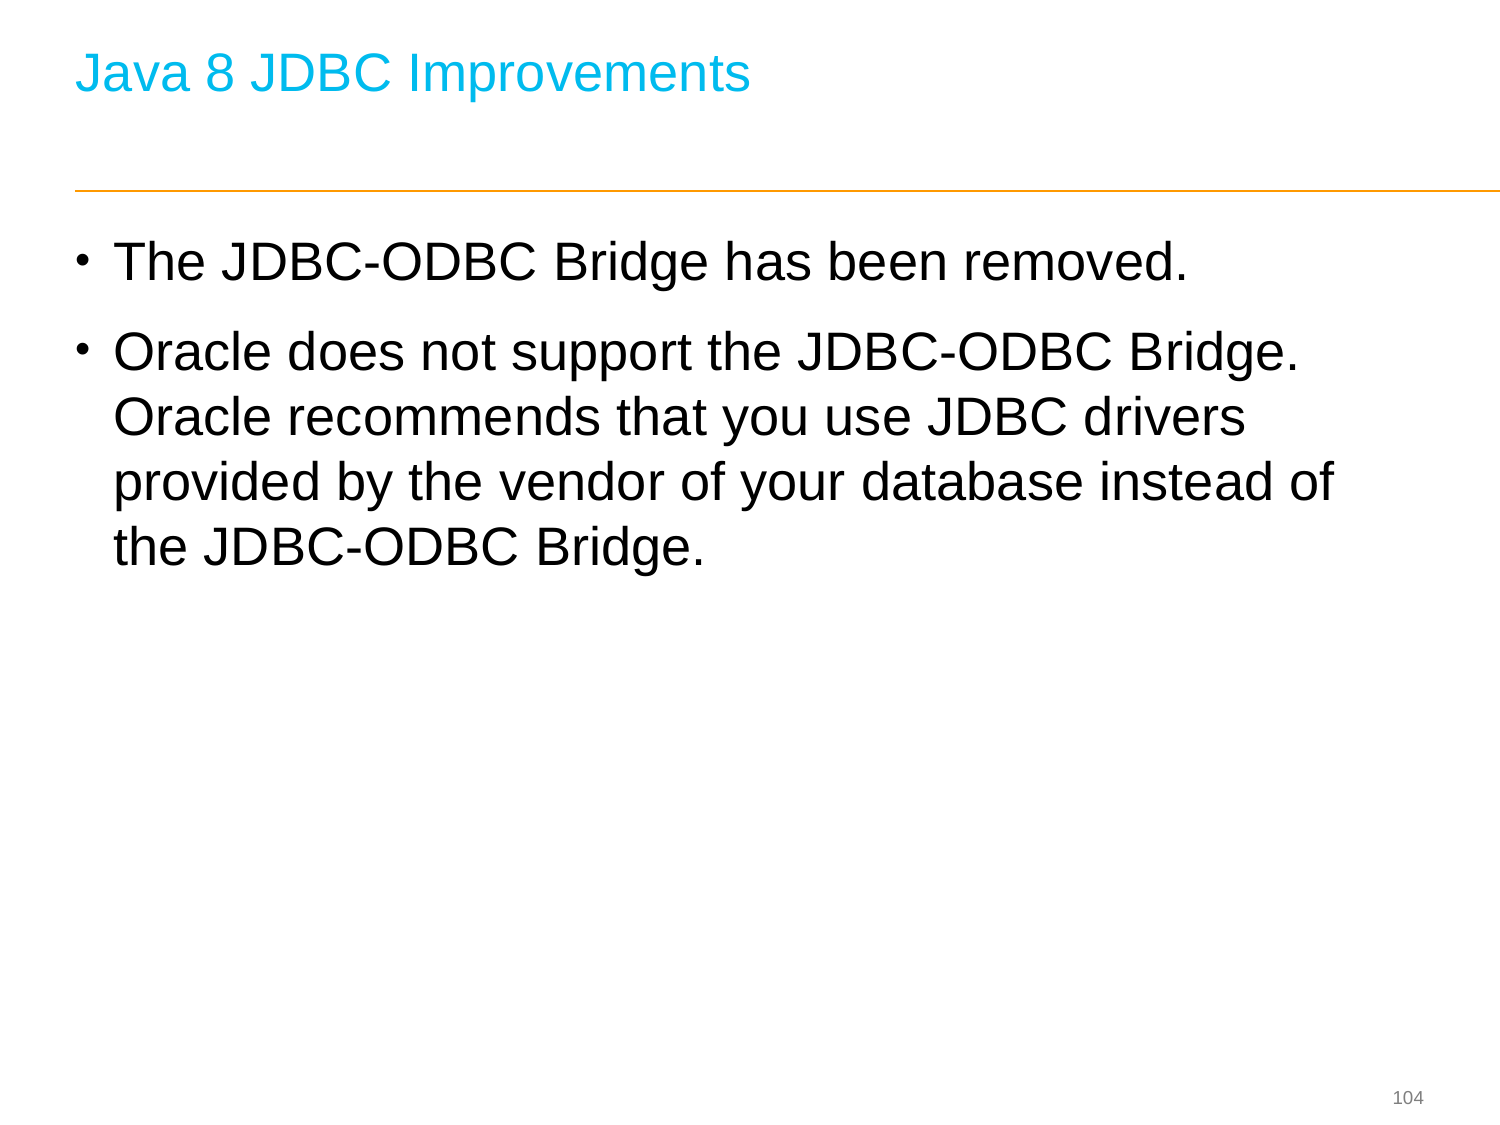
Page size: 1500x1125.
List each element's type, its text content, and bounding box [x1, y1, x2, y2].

title Java 8 JDBC Improvements [75, 27, 1422, 157]
list The JDBC-ODBC Bridge has been removed. Oracle does not support the JDBC-ODBC Bridge. Oracle recommends that you use JDBC drivers provided by the vendor of your database instead of the JDBC-ODBC Bridge. [75, 226, 1425, 1018]
